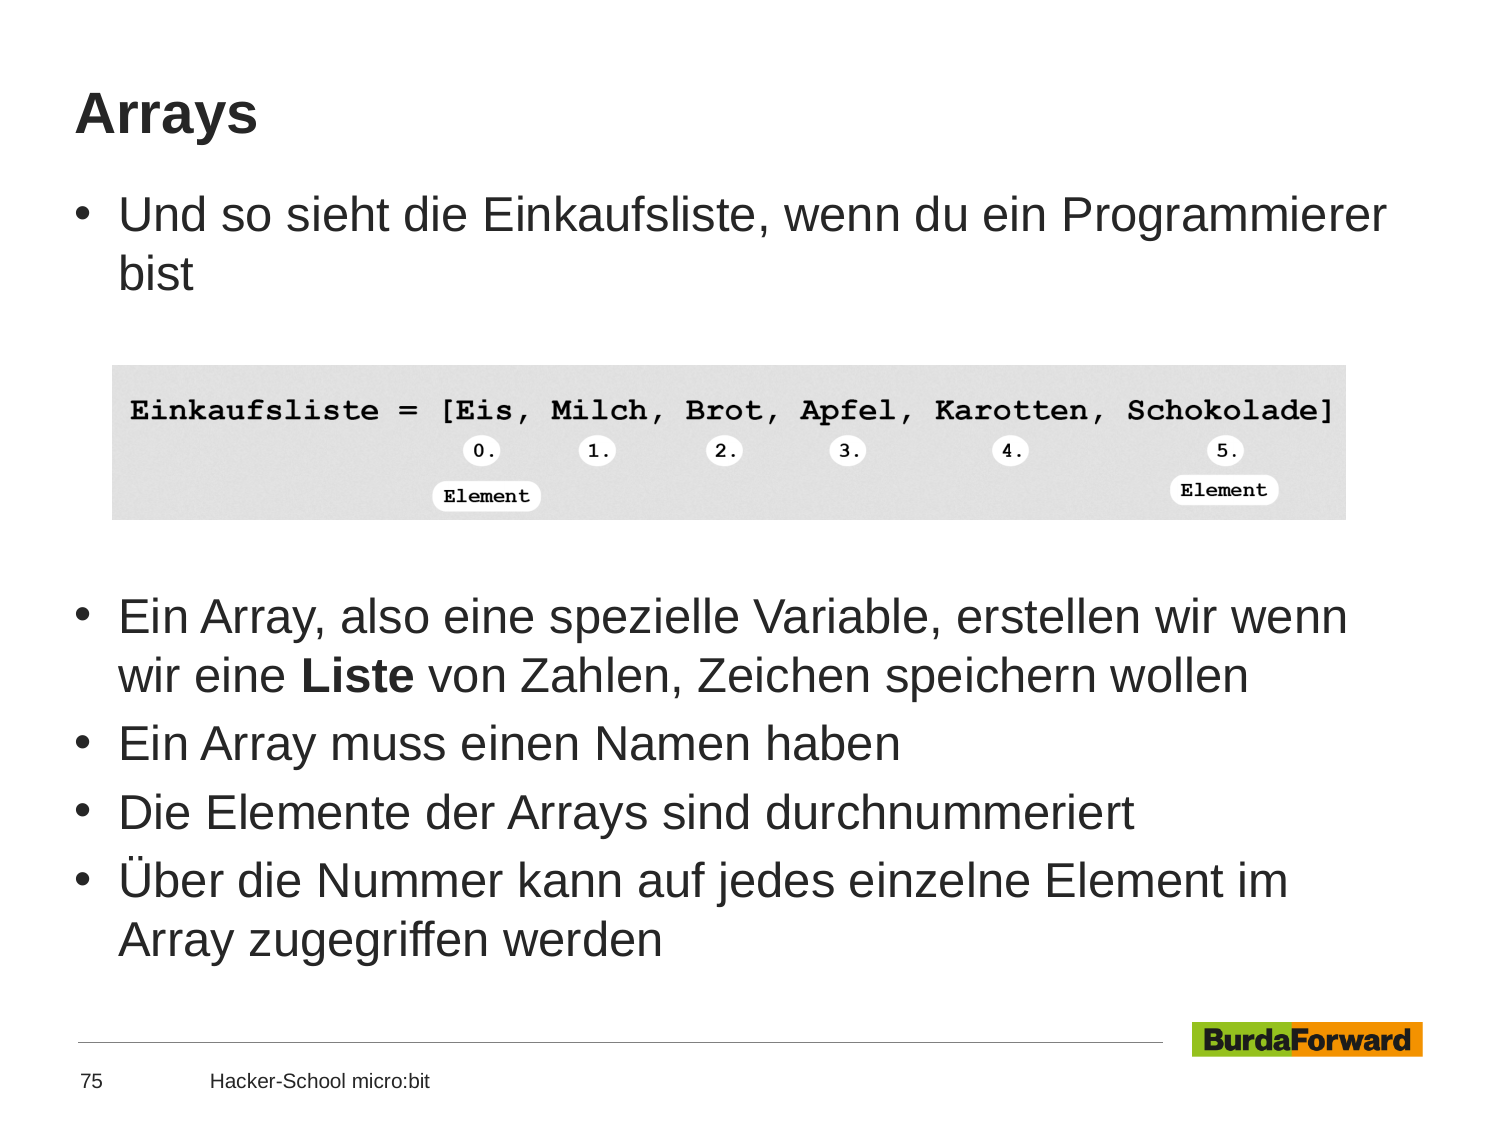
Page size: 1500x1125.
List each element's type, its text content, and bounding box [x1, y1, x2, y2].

title Arrays [59, 75, 1423, 157]
picture [111, 365, 1347, 521]
list Und so sieht die Einkaufsliste, wenn du ein Programmierer bist Ein Array, also eine spezielle Variable, erstellen wir wenn wir eine Liste von Zahlen, Zeichen speichern wollen Ein Array muss einen Namen haben Die Elemente der Arrays sind durchnummeriert Über die Nummer kann auf jedes einzelne Element im Array zugegriffen werden [59, 175, 1423, 977]
slide_number 75 [64, 1049, 160, 1110]
picture [1192, 1022, 1423, 1057]
footer Hacker-School micro:bit [194, 1049, 1105, 1110]
